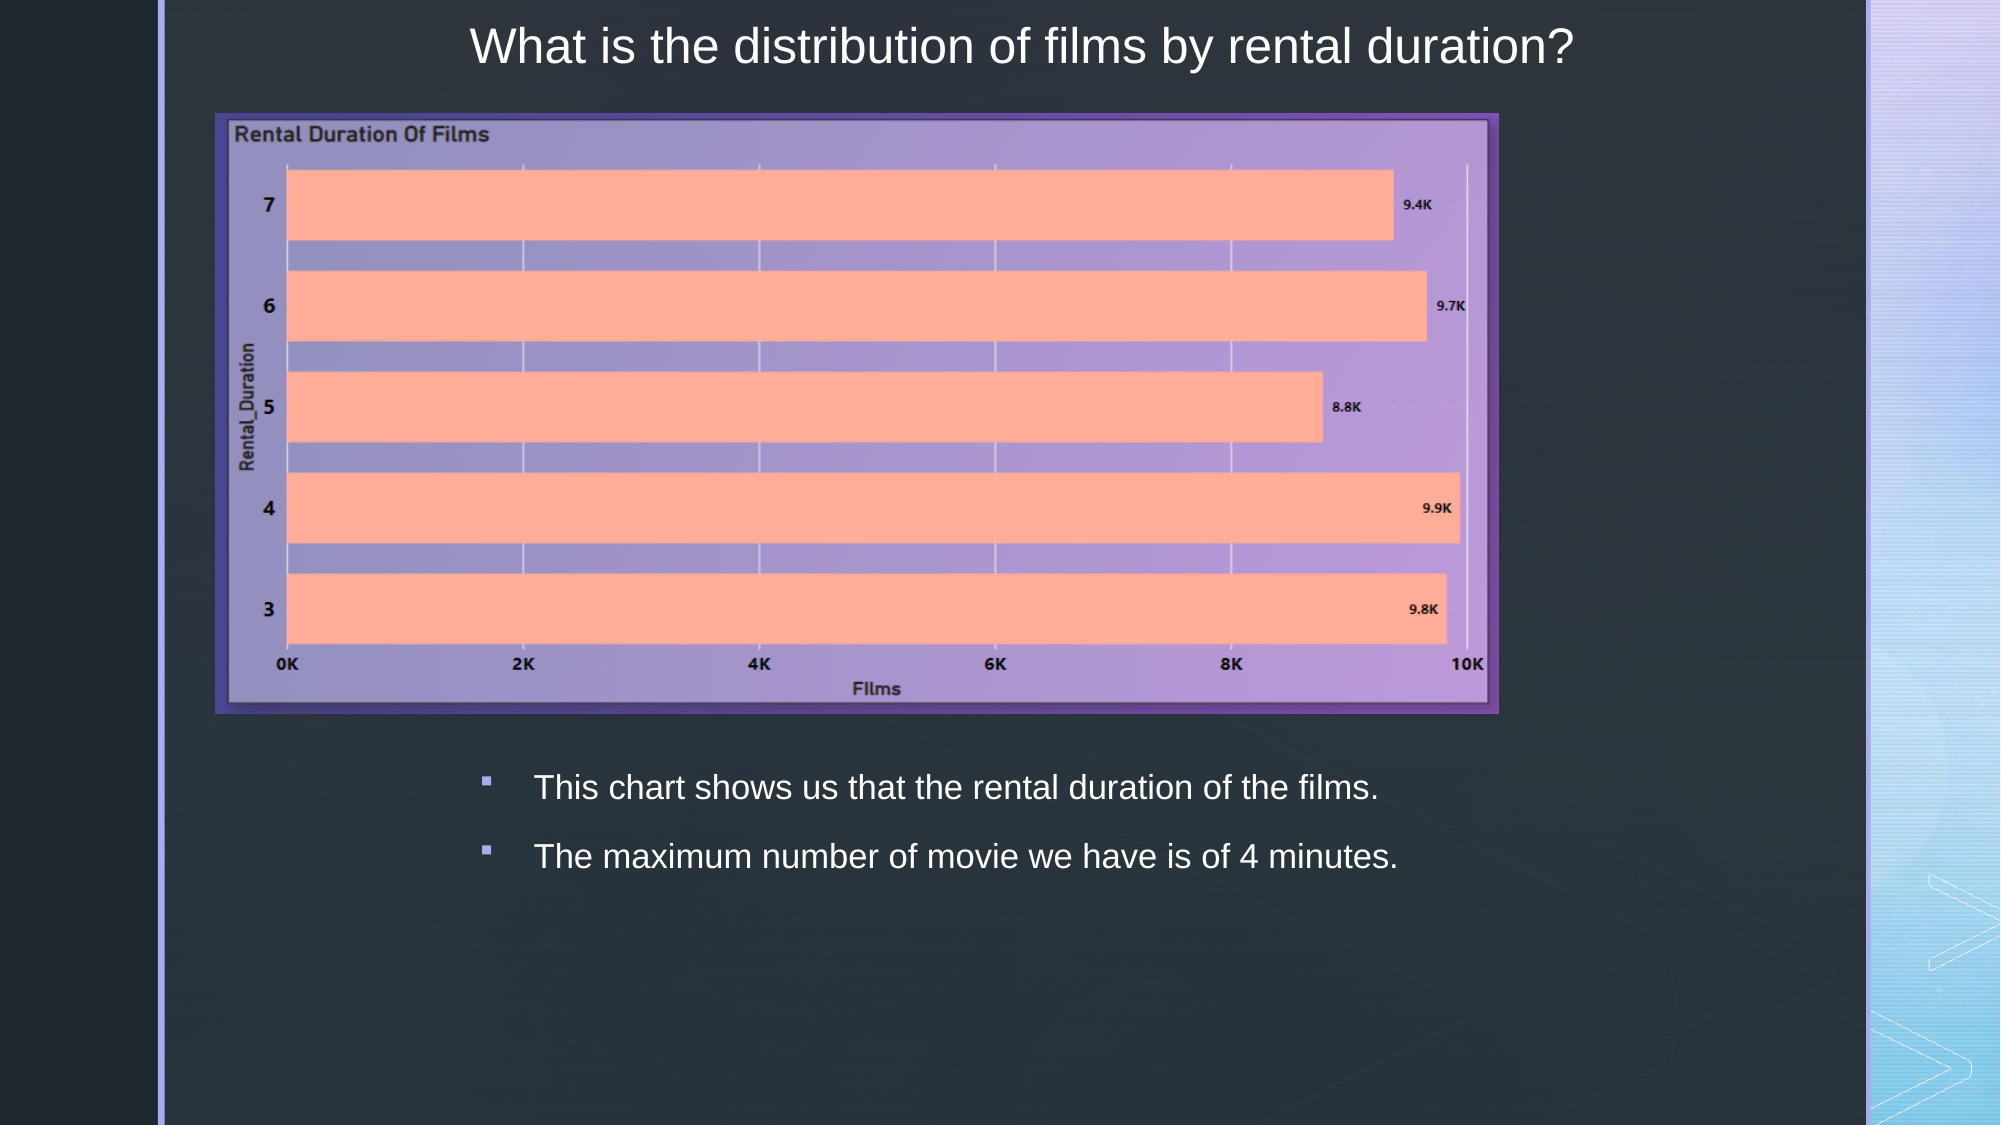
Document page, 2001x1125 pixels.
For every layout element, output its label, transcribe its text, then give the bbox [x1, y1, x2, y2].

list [214, 113, 1499, 714]
picture [1871, 0, 2001, 1125]
list This chart shows us that the rental duration of the films. The maximum number of movie we have is of 4 minutes. [463, 748, 1782, 1093]
title What is the distribution of films by rental duration? [370, 12, 1675, 114]
